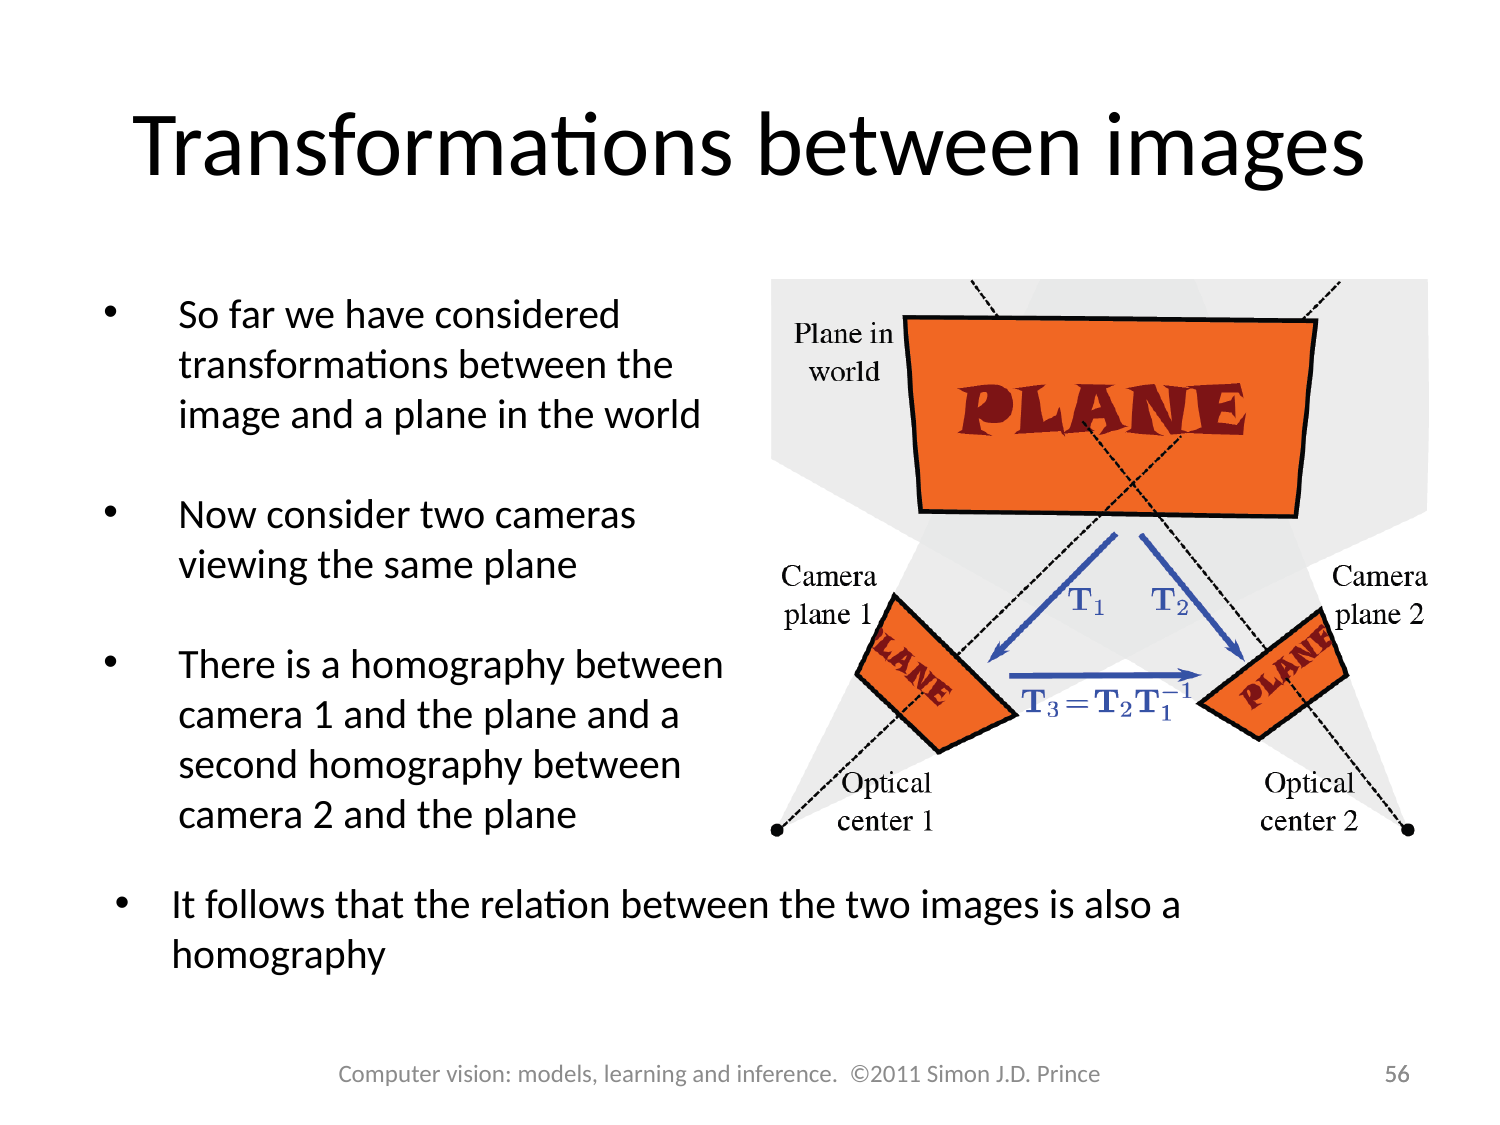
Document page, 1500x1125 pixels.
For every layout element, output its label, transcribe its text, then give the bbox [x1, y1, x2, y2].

title Transformations between images [75, 45, 1425, 233]
text_box Computer vision: models, learning and inference. ©2011 Simon J.D. Prince [301, 1042, 1140, 1103]
text_box It follows that the relation between the two images is also a homography [100, 869, 1388, 985]
text_box So far we have considered transformations between the image and a plane in the world Now consider two cameras viewing the same plane There is a homography between camera 1 and the plane and a second homography between camera 2 and the plane [88, 278, 732, 844]
picture [737, 255, 1459, 866]
text_box 56 [1140, 1042, 1425, 1103]
